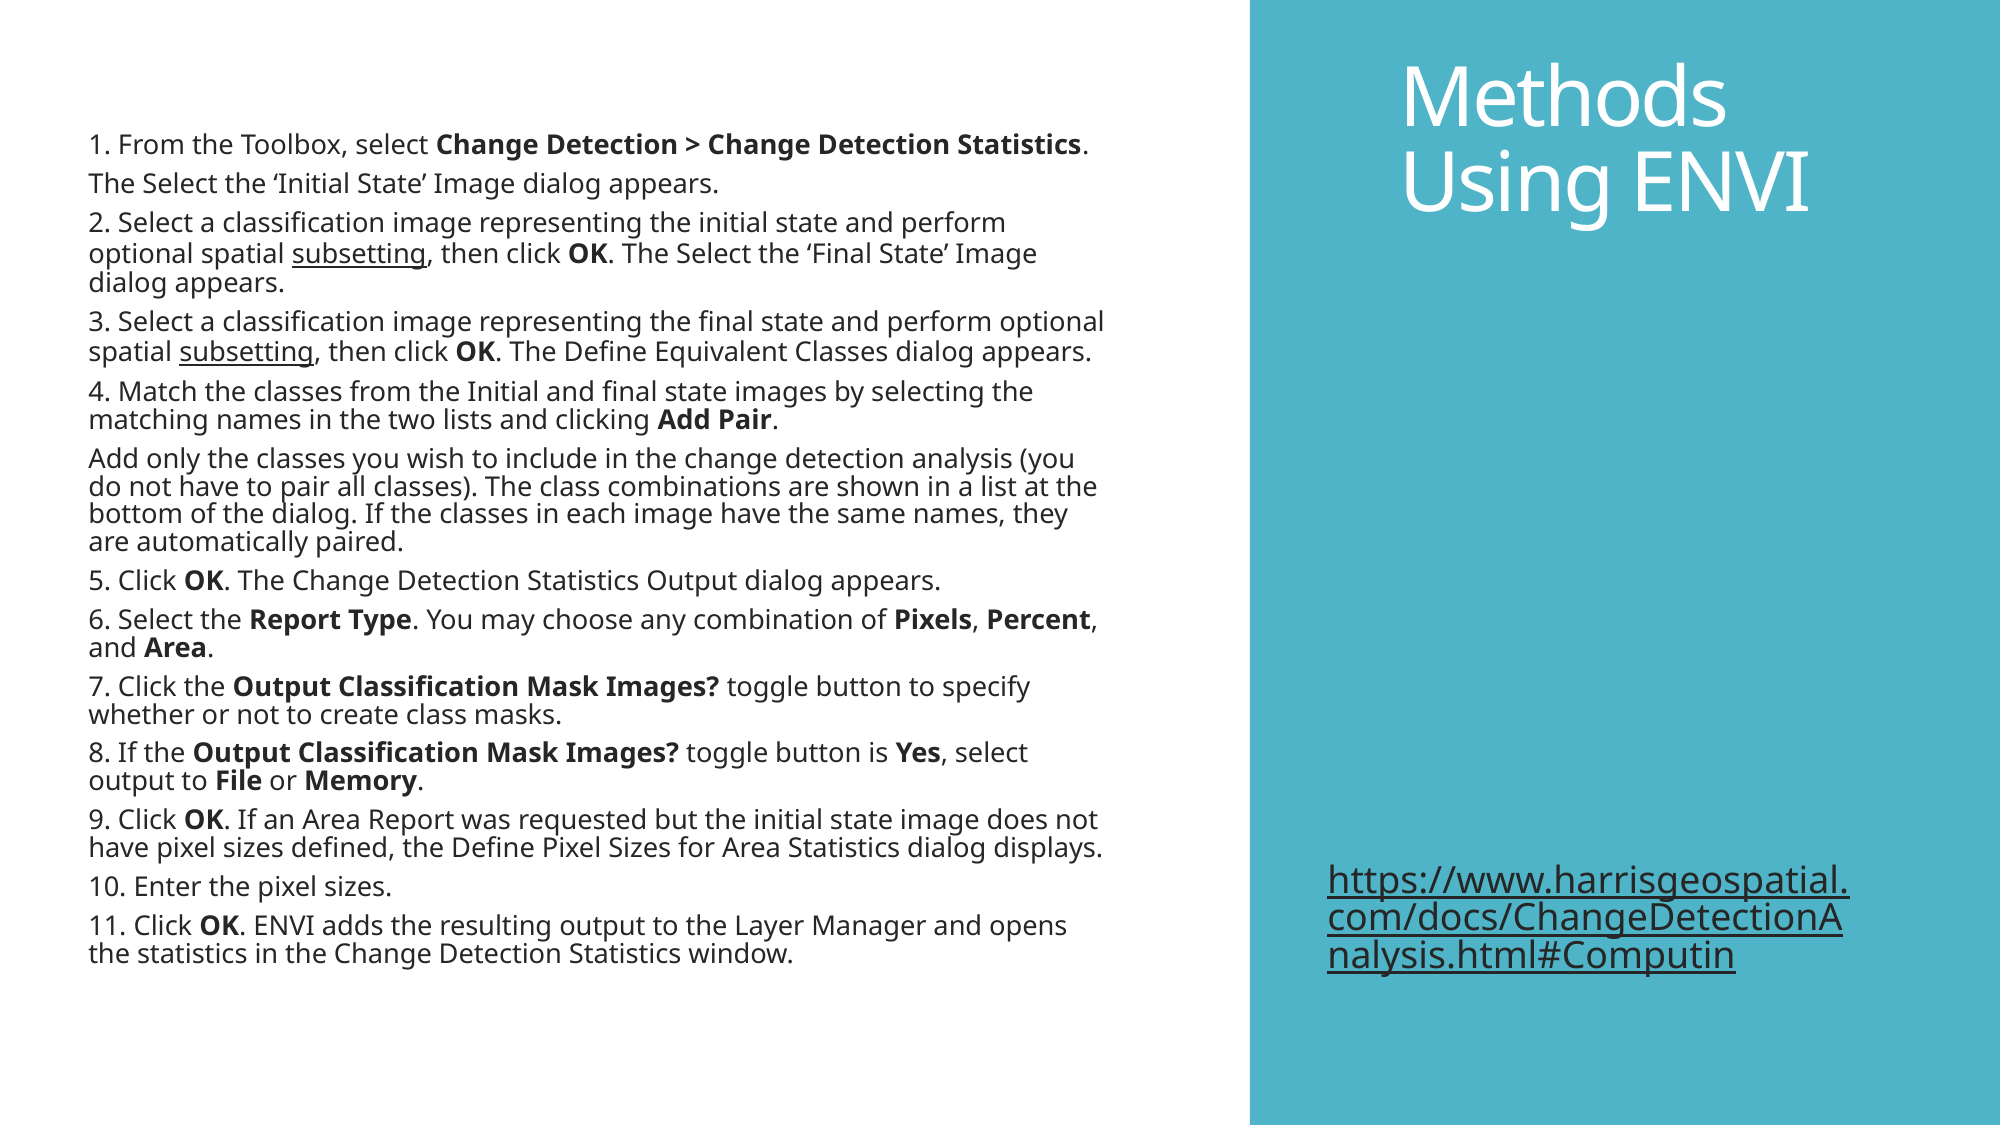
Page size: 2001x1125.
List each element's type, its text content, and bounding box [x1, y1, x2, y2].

list https://www.harrisgeospatial.com/docs/ChangeDetectionAnalysis.html#Computin [1312, 848, 1870, 1026]
list 1. From the Toolbox, select Change Detection > Change Detection Statistics. The Select the ‘Initial State’ Image dialog appears. 2. Select a classification image representing the initial state and perform optional spatial subsetting, then click OK. The Select the ‘Final State’ Image dialog appears. 3. Select a classification image representing the final state and perform optional spatial subsetting, then click OK. The Define Equivalent Classes dialog appears. 4. Match the classes from the Initial and final state images by selecting the matching names in the two lists and clicking Add Pair. Add only the classes you wish to include in the change detection analysis (you do not have to pair all classes). The class combinations are shown in a list at the bottom of the dialog. If the classes in each image have the same names, they are automatically paired. 5. Click OK. The Change Detection Statistics Output dialog appears. 6. Select the Report Type. You may choose any combination of Pixels, Percent, and Area. 7. Click the Output Classification Mask Images? toggle button to specify whether or not to create class masks. 8. If the Output Classification Mask Images? toggle button is Yes, select output to File or Memory. 9. Click OK. If an Area Report was requested but the initial state image does not have pixel sizes defined, the Define Pixel Sizes for Area Statistics dialog displays. 10. Enter the pixel sizes. 11. Click OK. ENVI adds the resulting output to the Layer Manager and opens the statistics in the Change Detection Statistics window. [60, 125, 1125, 1063]
title Methods Using ENVI [1384, 125, 1940, 236]
